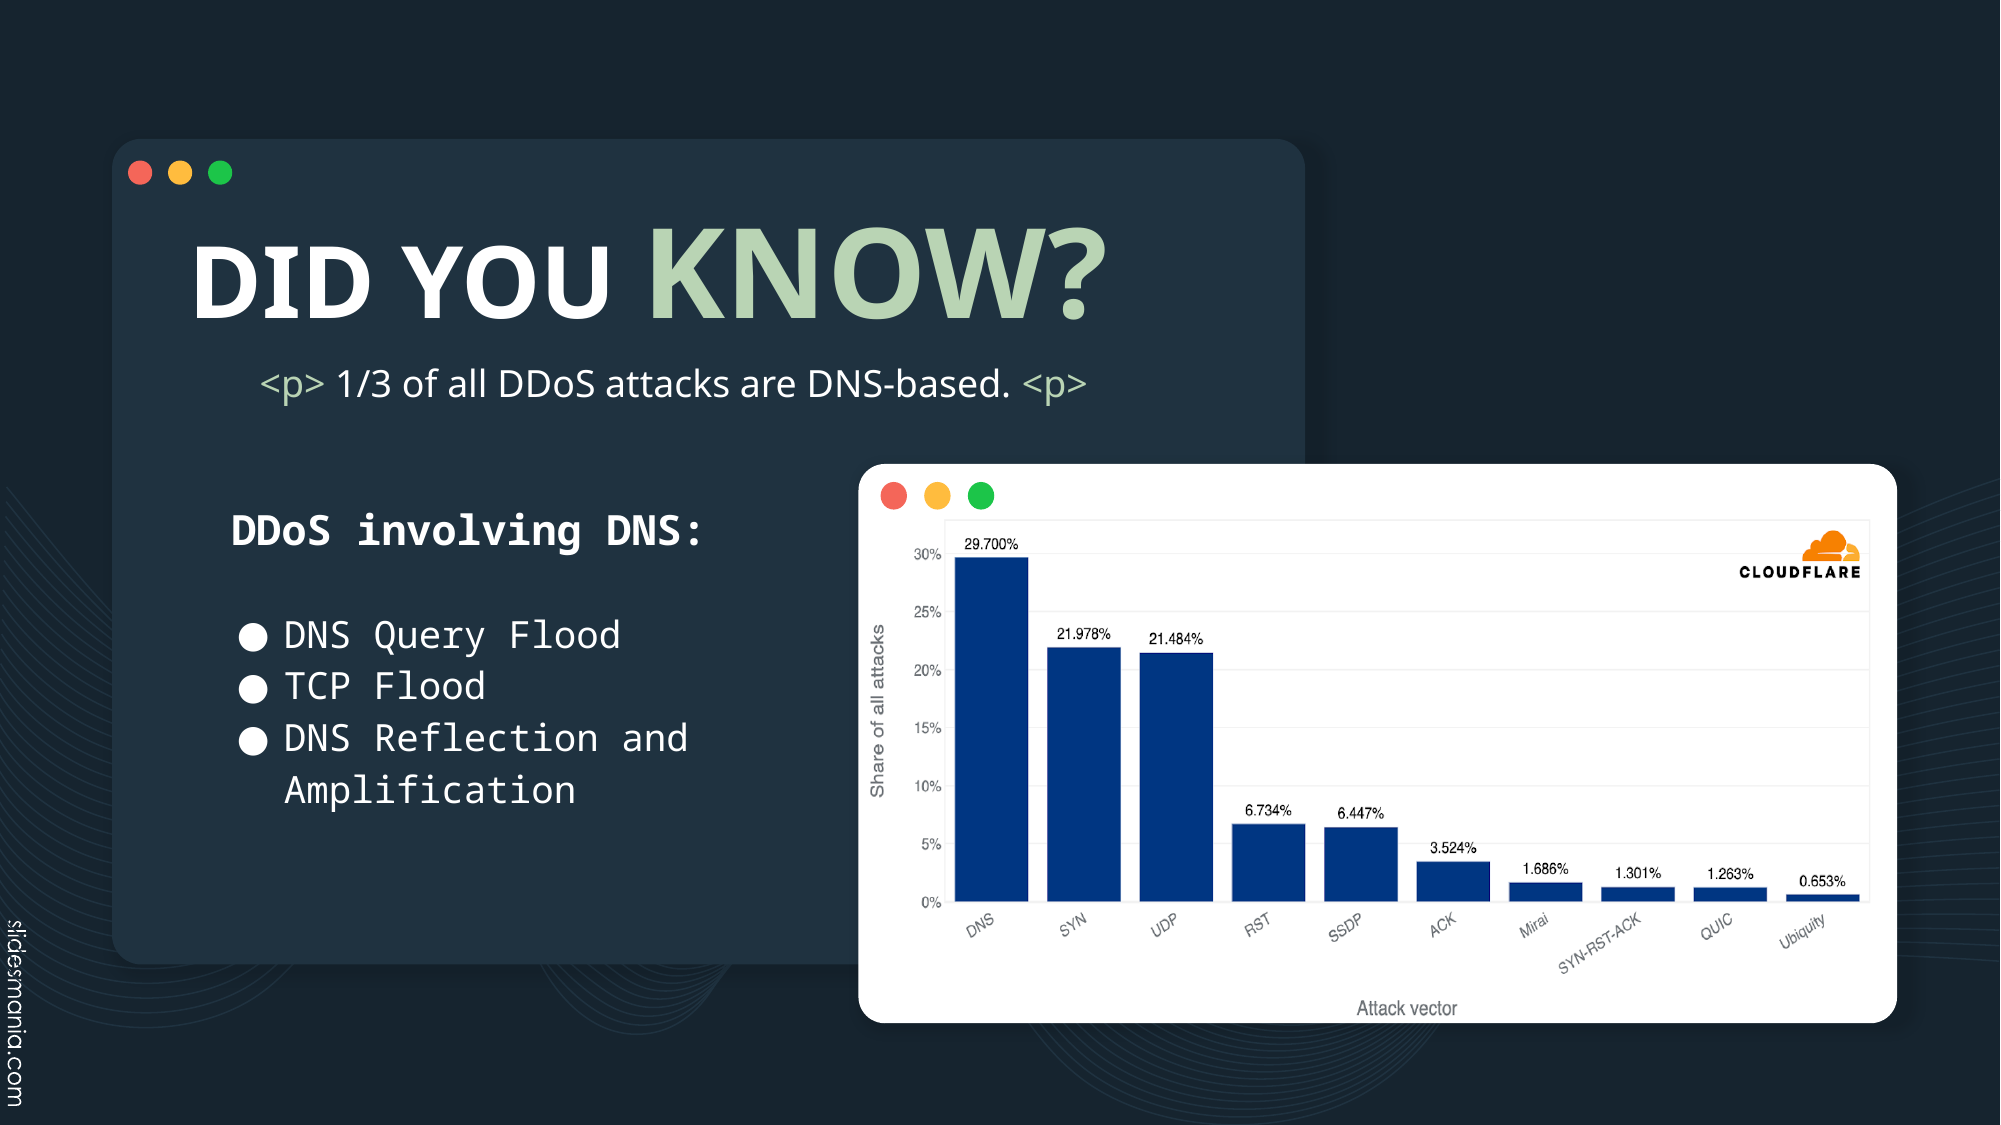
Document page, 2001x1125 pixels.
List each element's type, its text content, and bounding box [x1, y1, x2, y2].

text_box DNS Query Flood TCP Flood DNS Reflection and Amplification [216, 584, 832, 948]
text_box <p> 1/3 of all DDoS attacks are DNS-based. <p> [128, 333, 1229, 451]
text_box [112, 138, 1306, 965]
title DID YOU KNOW? [168, 202, 1447, 328]
text_box DDoS involving DNS: [211, 483, 827, 584]
picture [858, 463, 1898, 1024]
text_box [127, 160, 233, 185]
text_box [880, 481, 995, 510]
